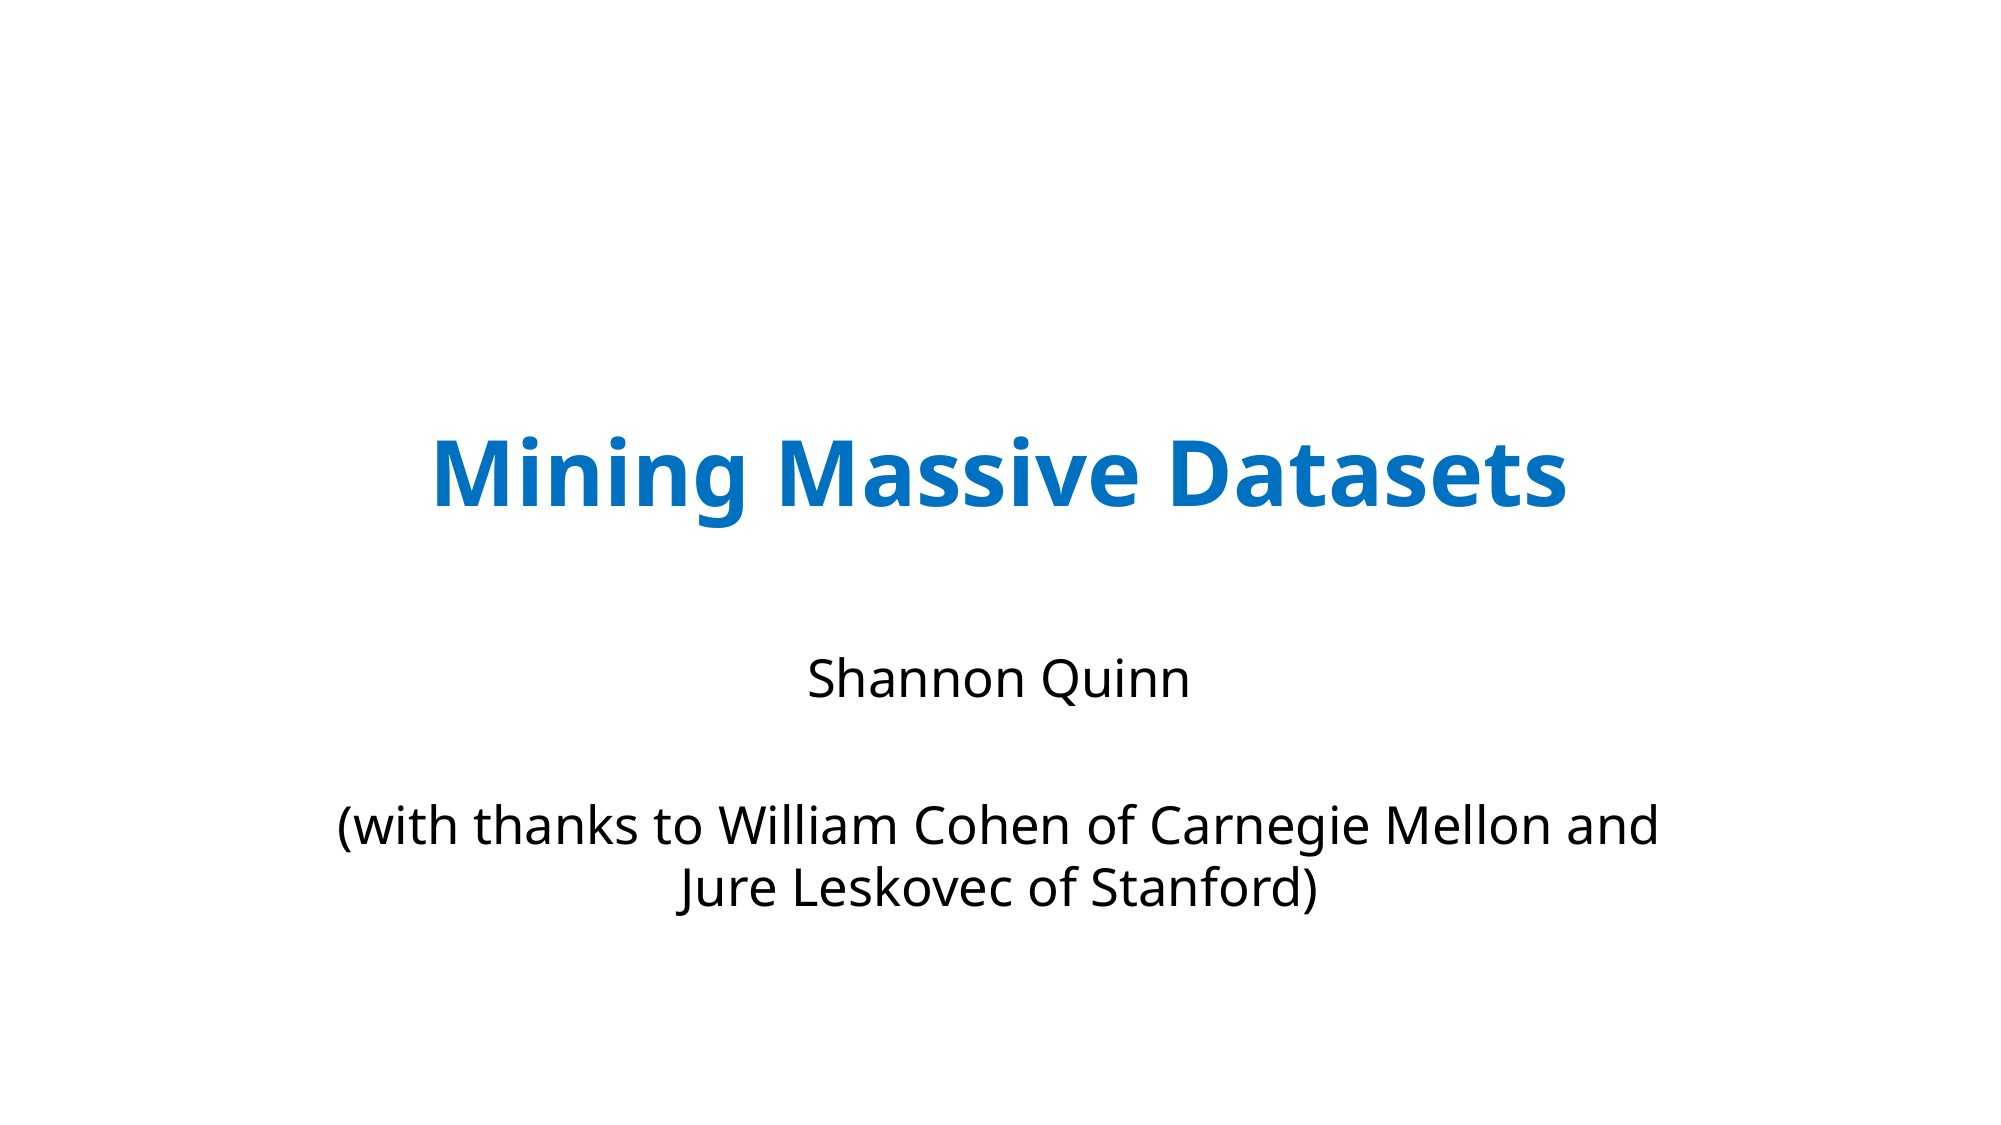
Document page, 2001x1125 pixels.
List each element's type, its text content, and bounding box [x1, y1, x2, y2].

title Mining Massive Datasets [150, 349, 1850, 591]
subtitle Shannon Quinn (with thanks to William Cohen of Carnegie Mellon and Jure Leskovec of Stanford) [300, 637, 1700, 925]
